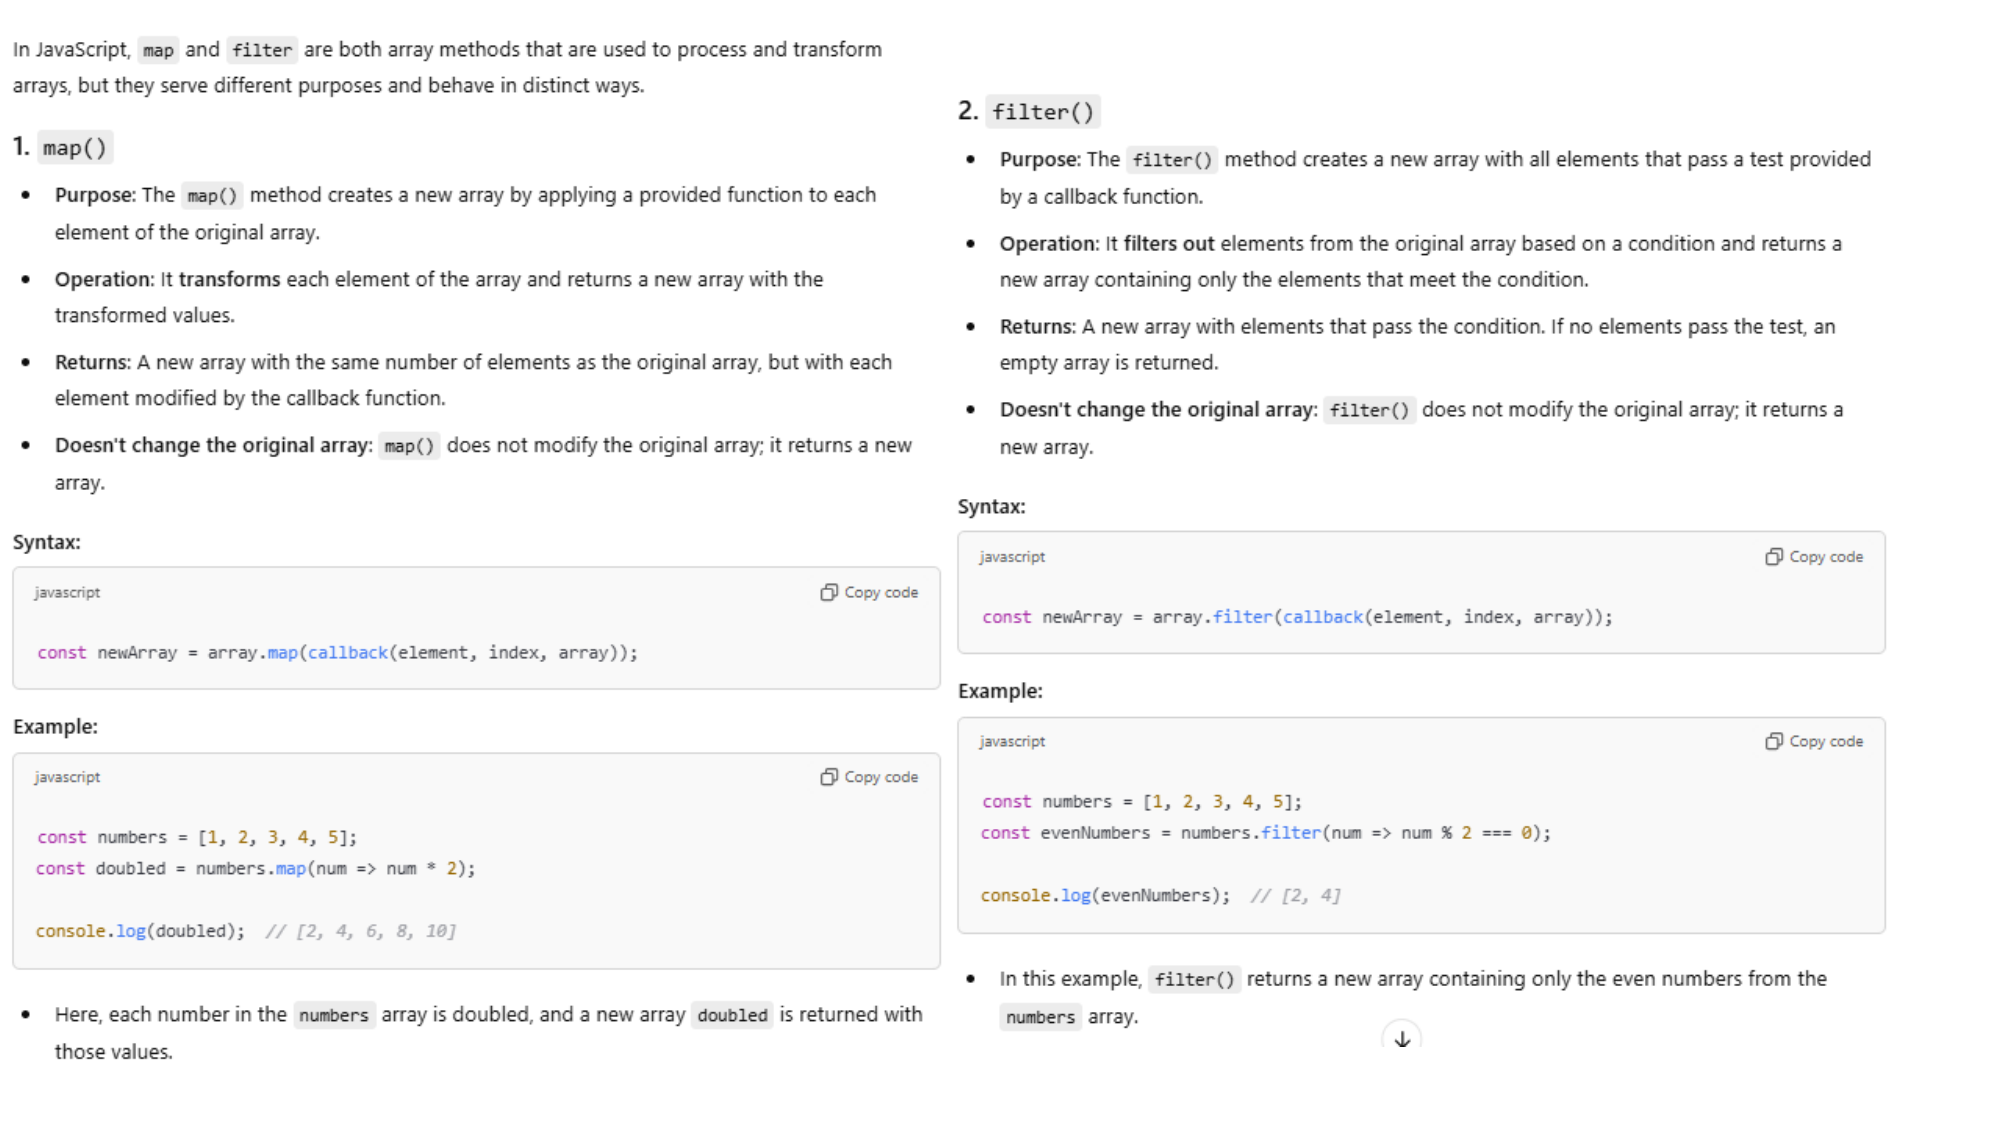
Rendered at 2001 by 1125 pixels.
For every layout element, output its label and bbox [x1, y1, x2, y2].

picture [0, 16, 1927, 1067]
